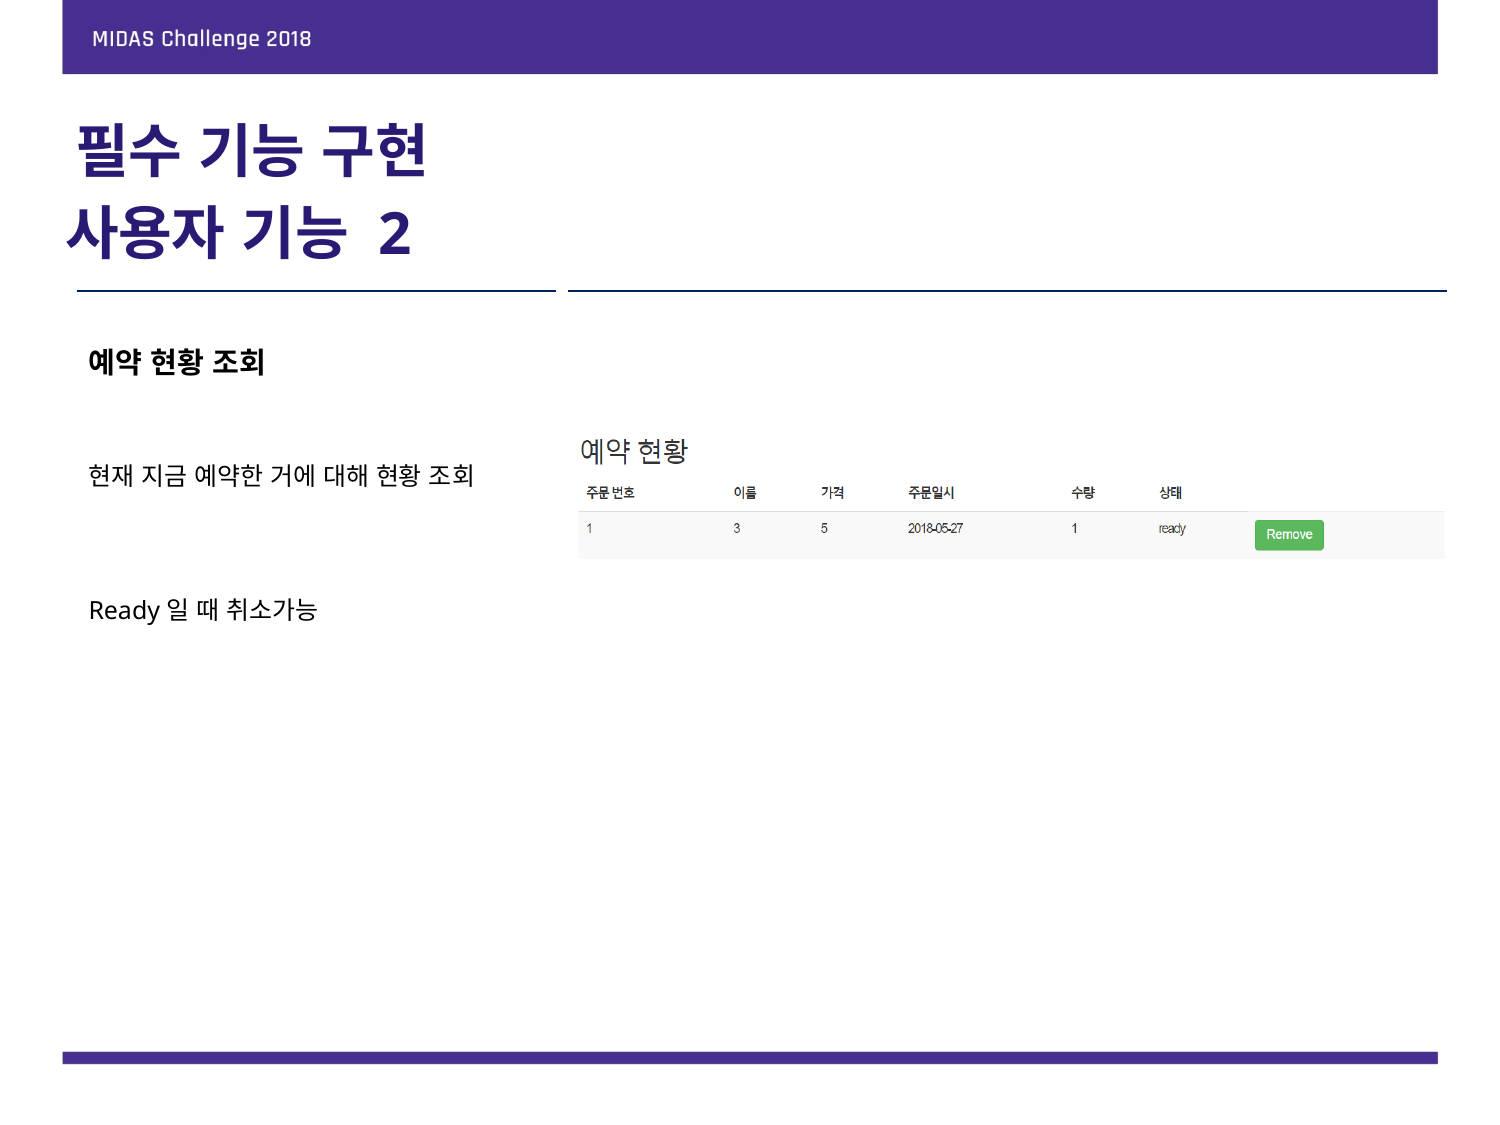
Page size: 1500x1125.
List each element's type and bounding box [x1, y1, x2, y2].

picture [0, 0, 1500, 1125]
text_box [76, 290, 1448, 299]
